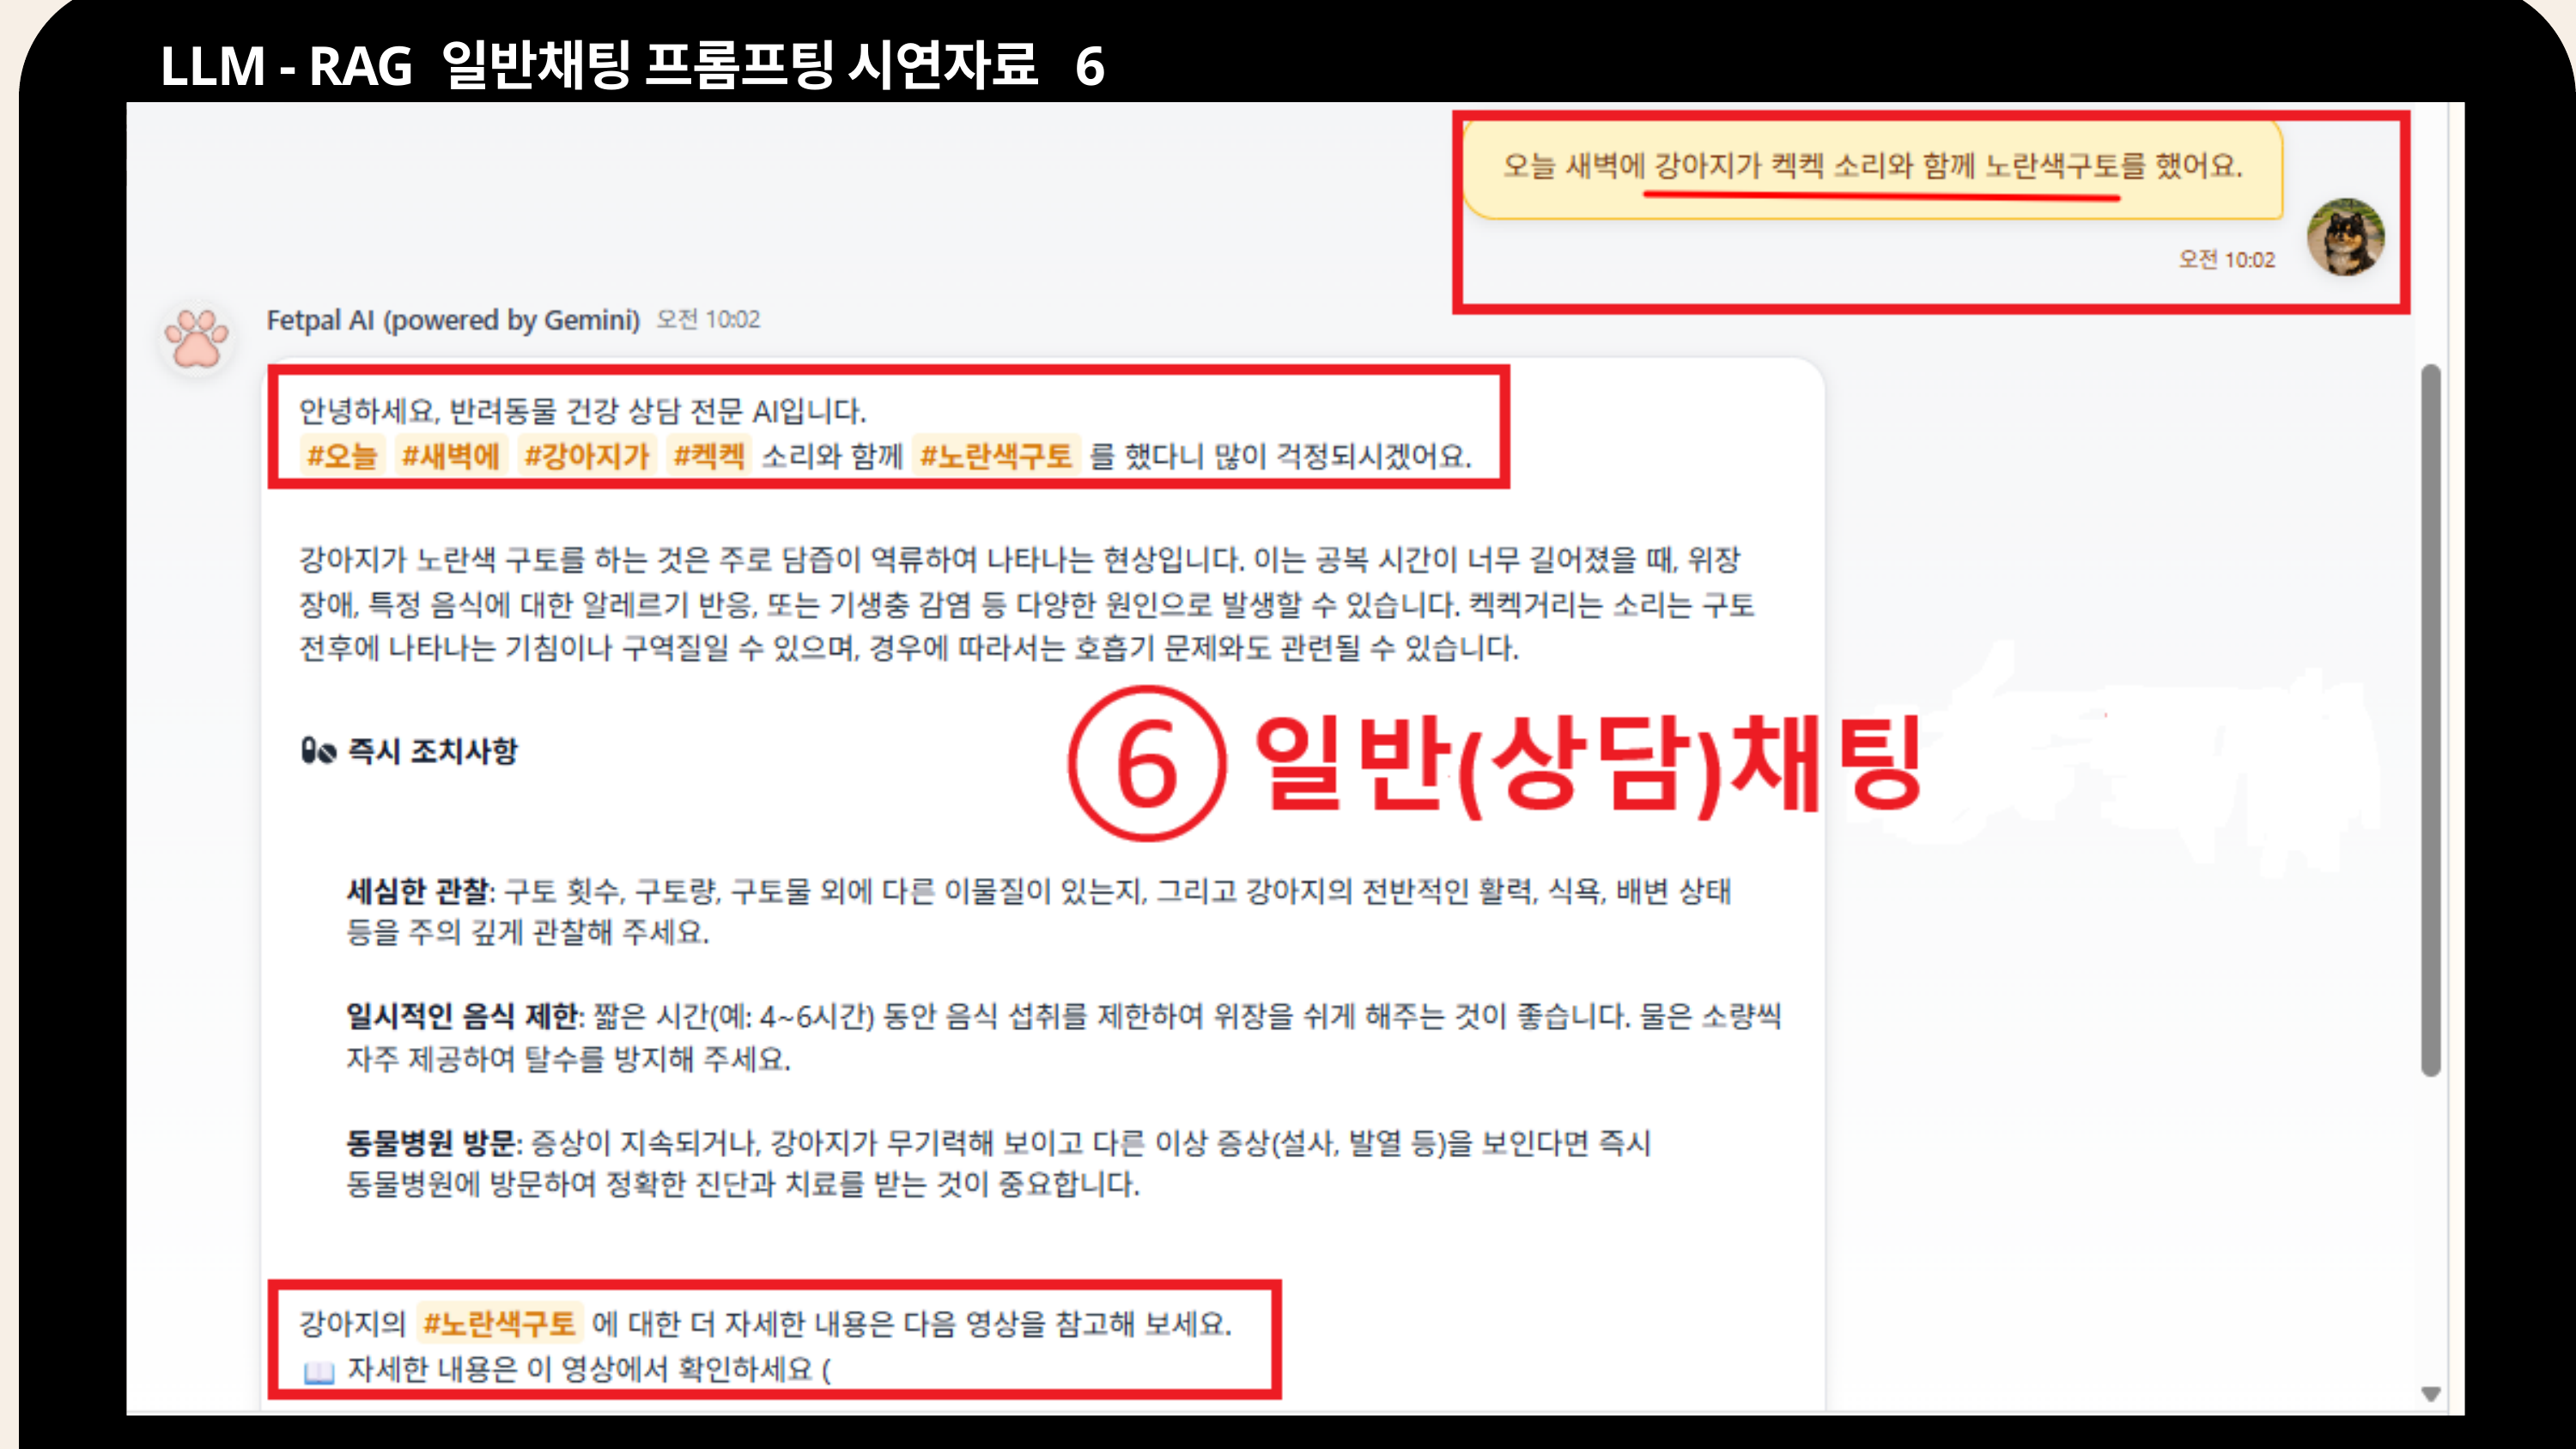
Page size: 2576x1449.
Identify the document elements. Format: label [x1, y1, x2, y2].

text_box [18, 0, 2576, 1449]
